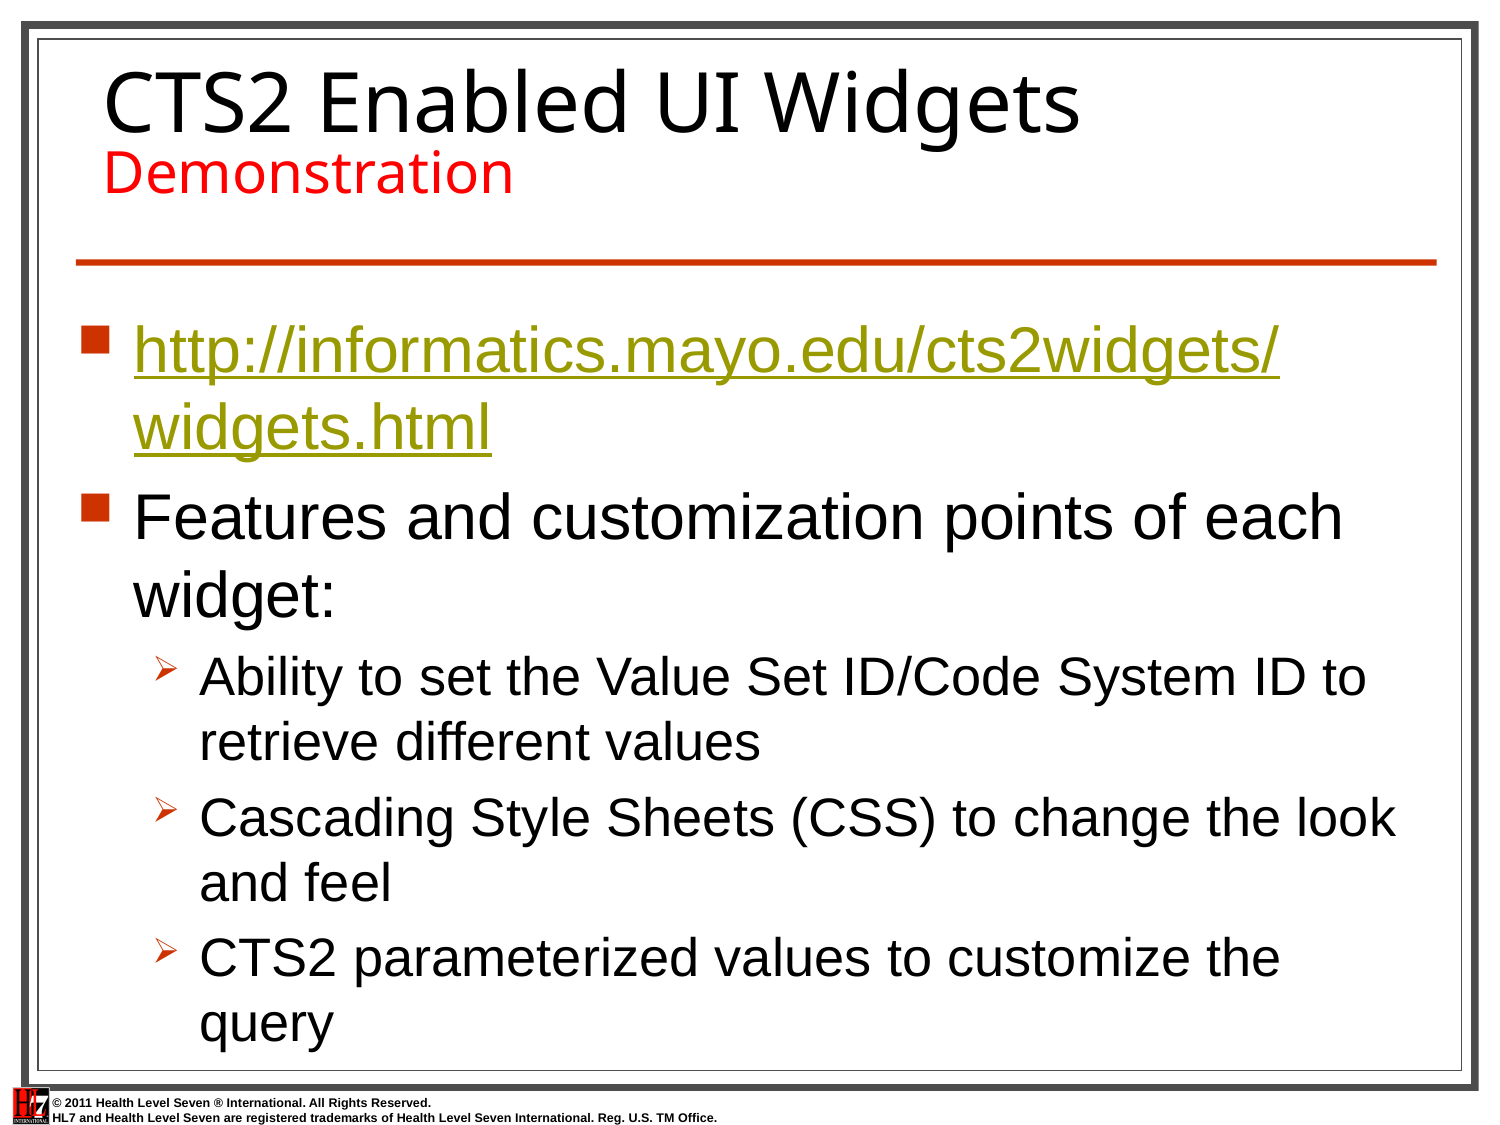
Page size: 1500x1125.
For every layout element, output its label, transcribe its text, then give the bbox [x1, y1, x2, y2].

list http://informatics.mayo.edu/cts2widgets/widgets.html Features and customization points of each widget: Ability to set the Value Set ID/Code System ID to retrieve different values Cascading Style Sheets (CSS) to change the look and feel CTS2 parameterized values to customize the query [62, 299, 1438, 1026]
title CTS2 Enabled UI Widgets Demonstration [87, 77, 1426, 213]
picture [12, 1087, 50, 1125]
